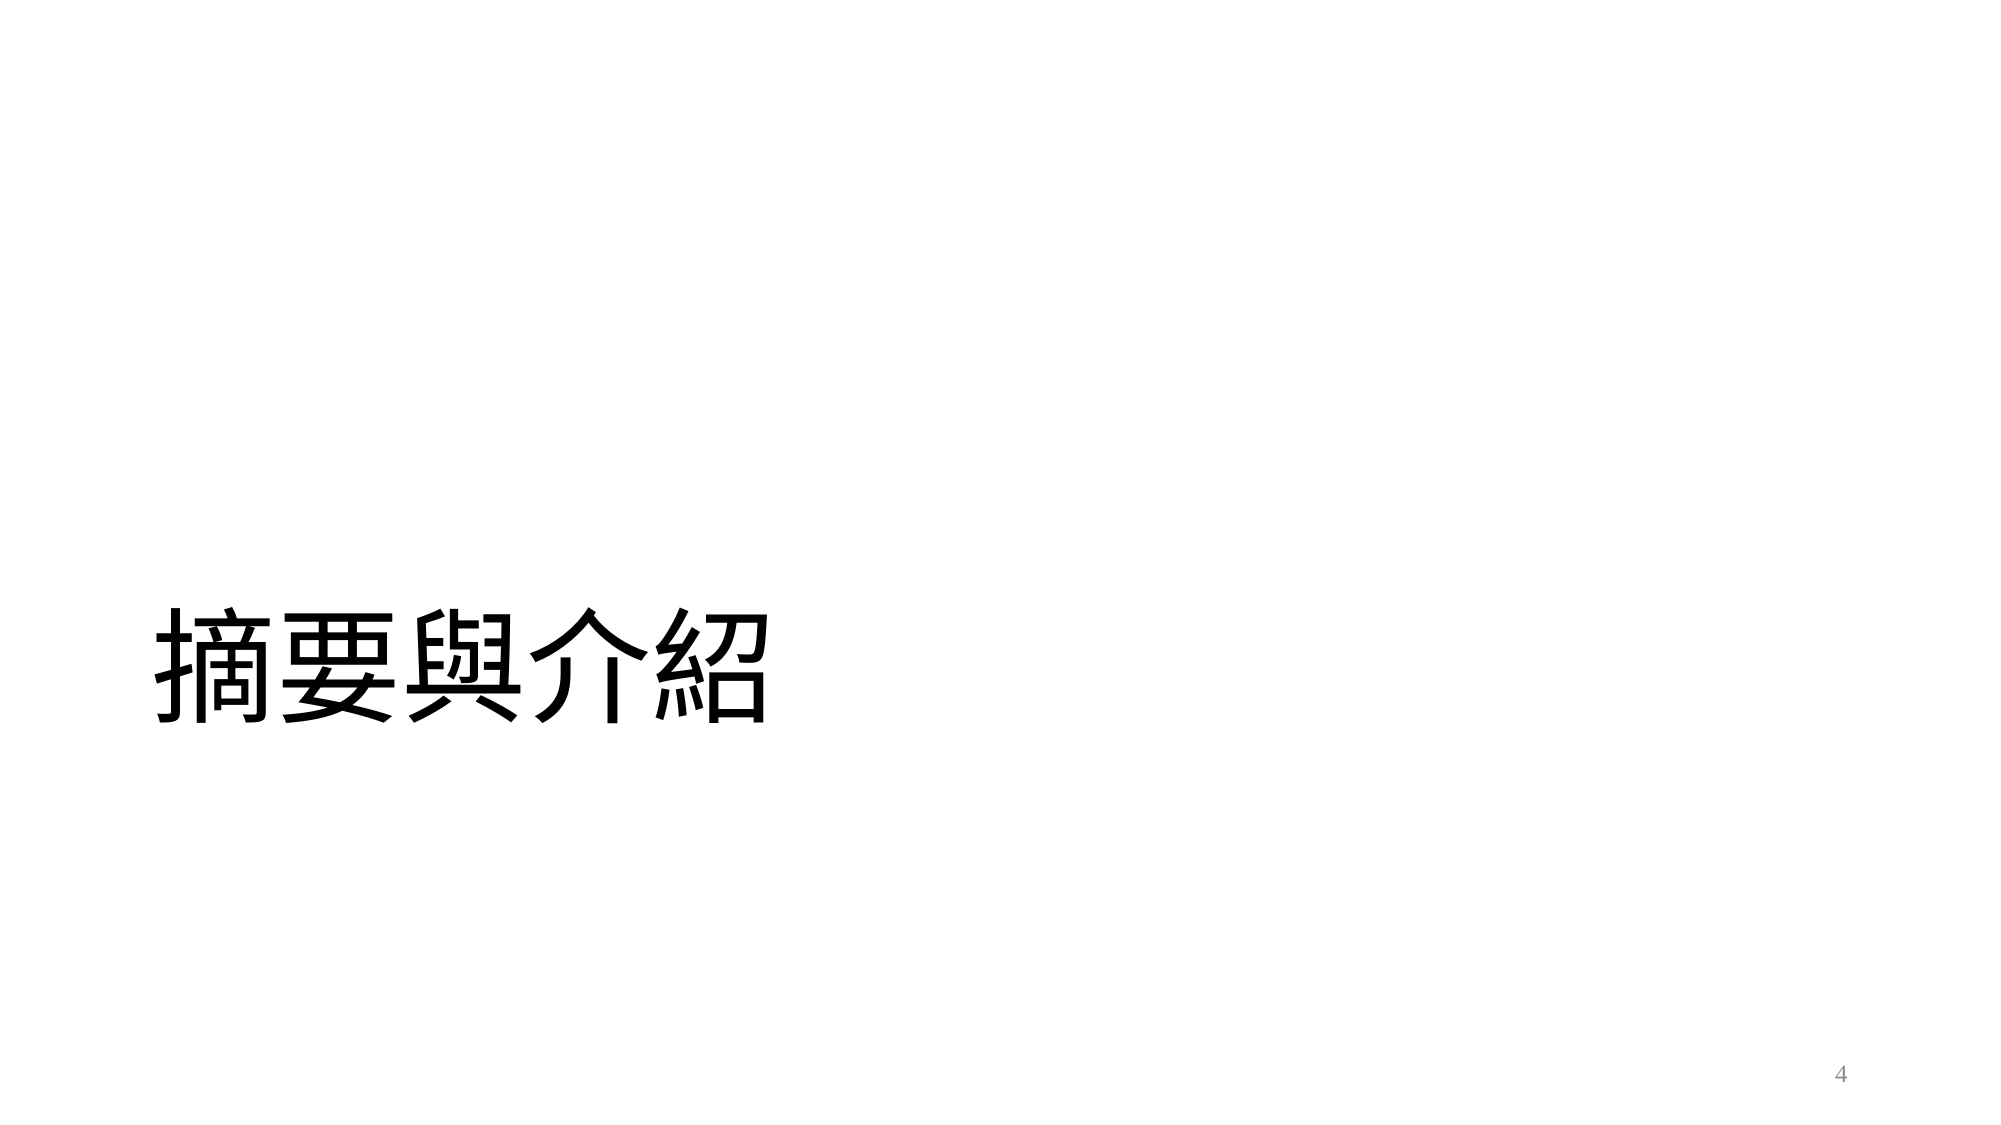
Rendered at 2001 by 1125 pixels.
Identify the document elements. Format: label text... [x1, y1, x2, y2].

title 摘要與介紹 [136, 280, 1862, 749]
slide_number 4 [1412, 1042, 1863, 1103]
